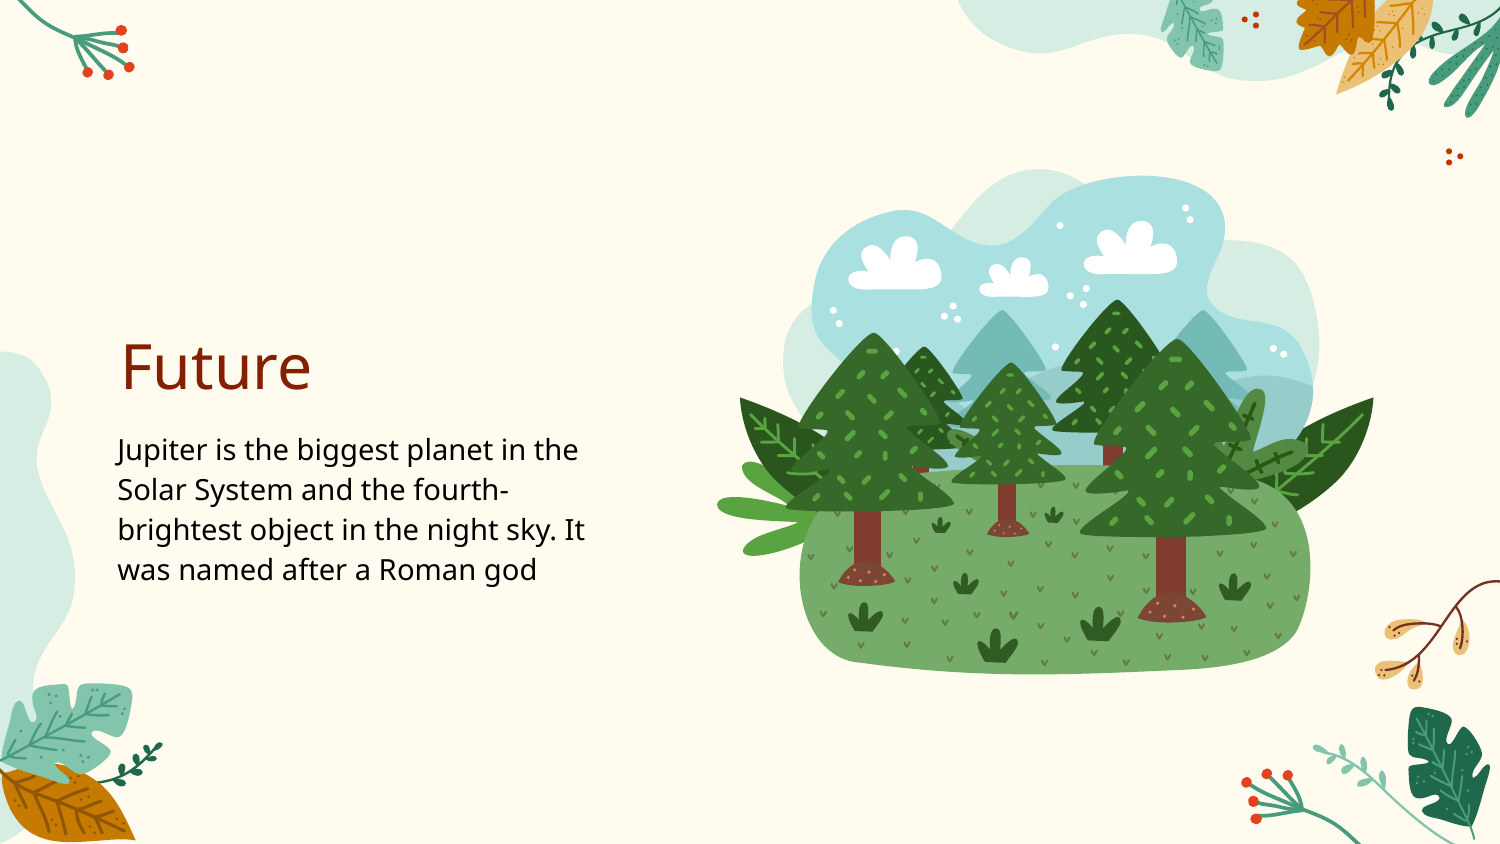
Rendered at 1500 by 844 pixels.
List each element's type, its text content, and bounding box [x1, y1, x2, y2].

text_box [716, 168, 1374, 675]
subtitle Jupiter is the biggest planet in the Solar System and the fourth-brightest object in the night sky. It was named after a Roman god [102, 410, 642, 630]
title Future [120, 308, 421, 402]
